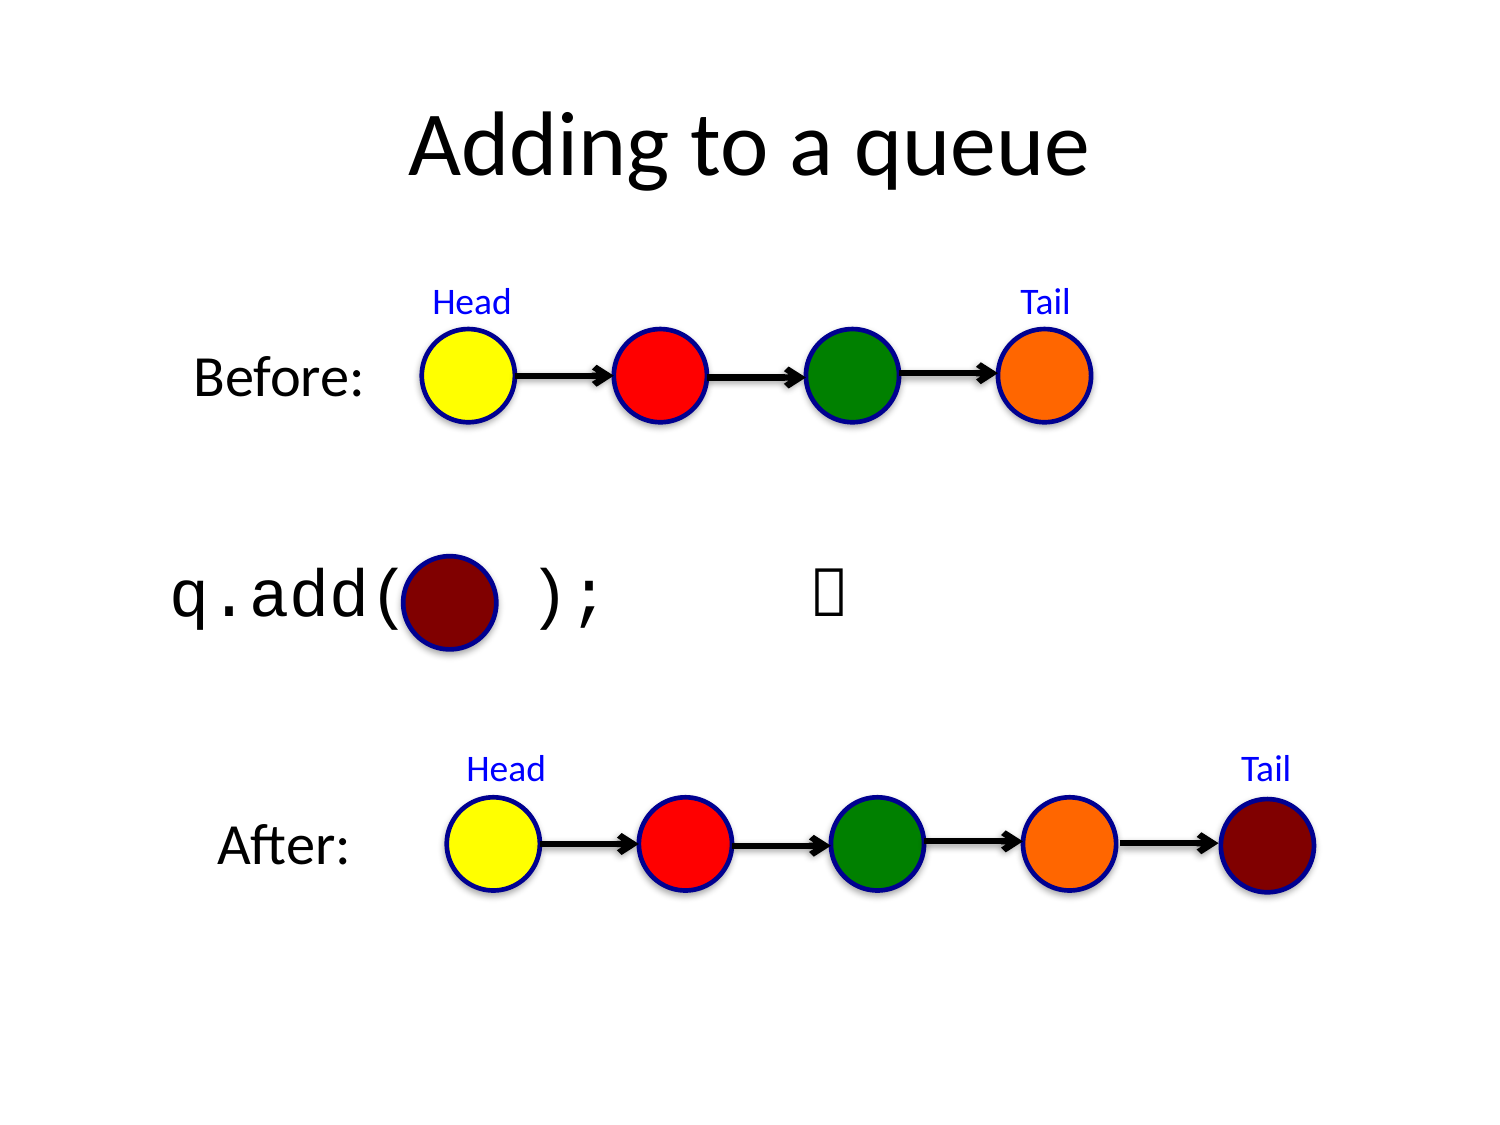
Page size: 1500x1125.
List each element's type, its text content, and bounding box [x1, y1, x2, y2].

text_box Head Tail [417, 269, 1088, 330]
text_box [830, 797, 925, 892]
text_box [402, 555, 498, 651]
text_box [805, 330, 900, 424]
text_box [1220, 798, 1315, 894]
text_box q.add( );  [154, 542, 865, 638]
text_box [997, 330, 1092, 424]
text_box [445, 330, 476, 338]
text_box Before: [178, 330, 380, 415]
text_box [613, 330, 708, 424]
text_box After: [202, 798, 367, 884]
text_box [445, 797, 541, 892]
text_box [638, 797, 733, 892]
text_box [421, 330, 516, 424]
text_box [1022, 797, 1117, 892]
text_box Head Tail [451, 736, 1309, 797]
title Adding to a queue [75, 45, 1425, 233]
